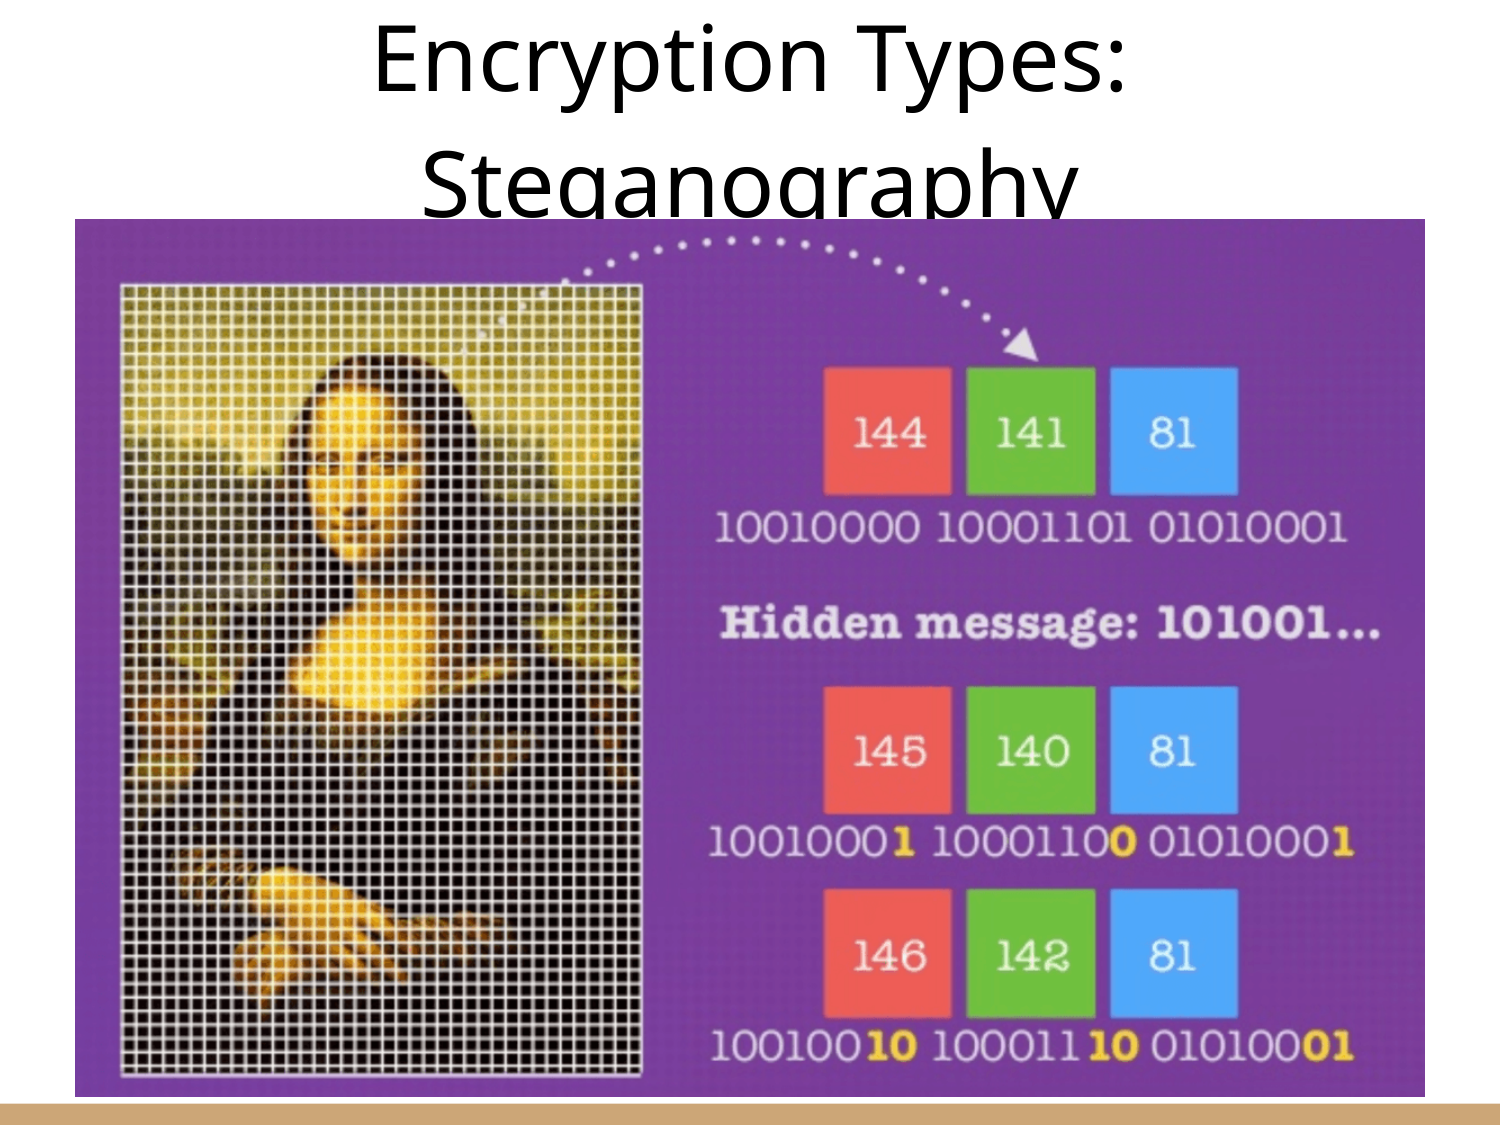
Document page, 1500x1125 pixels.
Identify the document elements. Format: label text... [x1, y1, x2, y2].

title Encryption Types: Steganography [51, 69, 1449, 251]
picture [74, 218, 1425, 1097]
